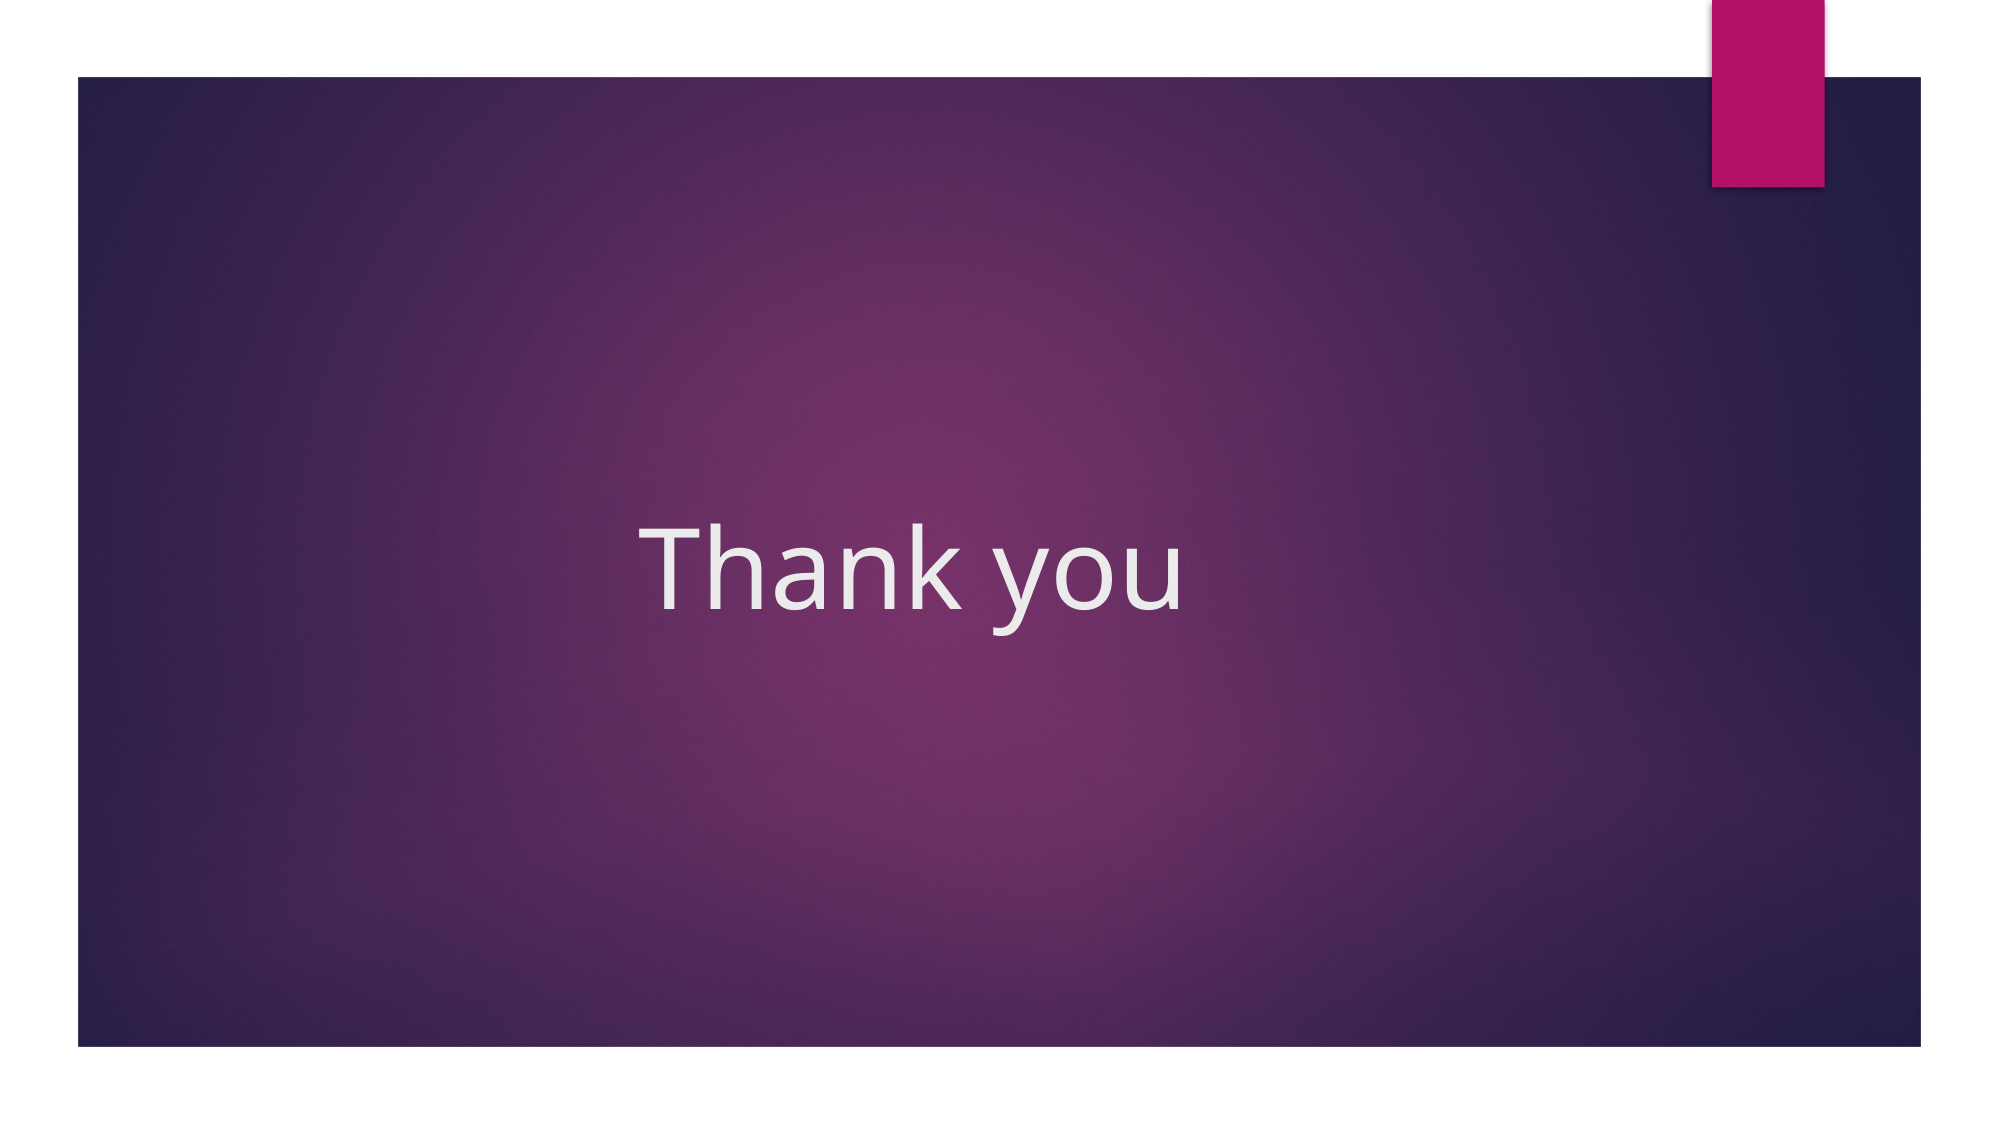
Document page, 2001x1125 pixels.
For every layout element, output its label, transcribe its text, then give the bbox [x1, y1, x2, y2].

title Thank you [189, 344, 1638, 784]
